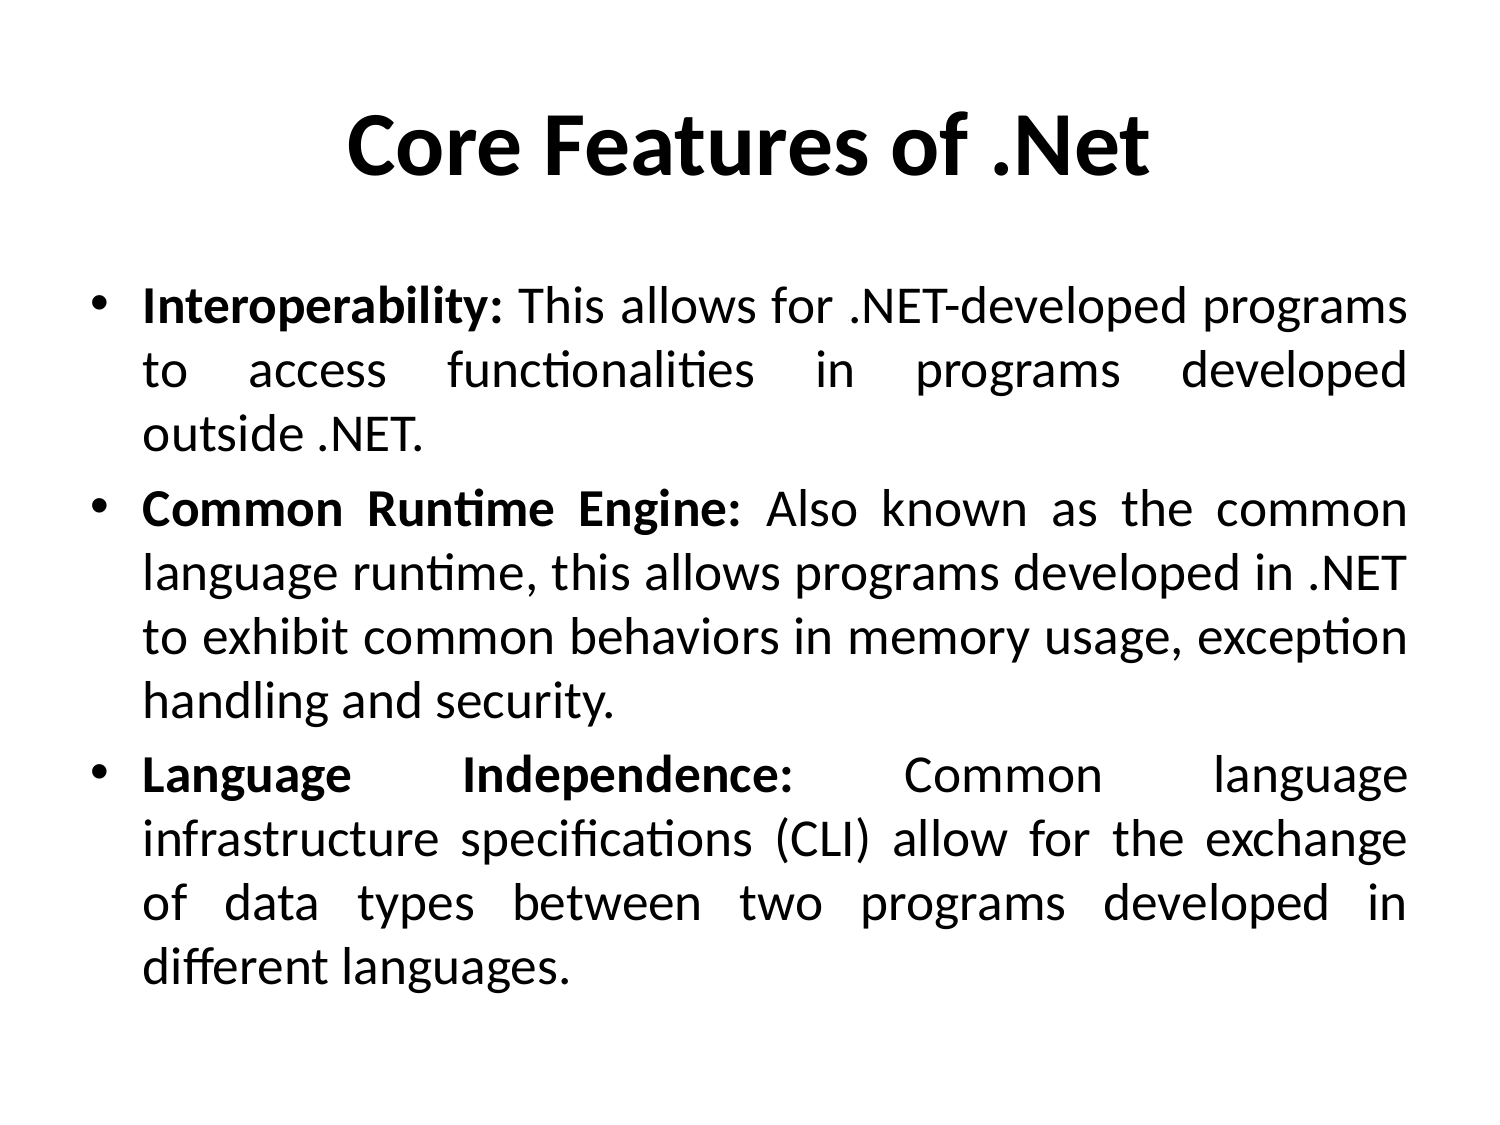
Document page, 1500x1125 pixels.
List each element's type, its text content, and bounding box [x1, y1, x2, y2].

title Core Features of .Net [75, 45, 1425, 233]
list Interoperability: This allows for .NET-developed programs to access functionalities in programs developed outside .NET. Common Runtime Engine: Also known as the common language runtime, this allows programs developed in .NET to exhibit common behaviors in memory usage, exception handling and security. Language Independence: Common language infrastructure specifications (CLI) allow for the exchange of data types between two programs developed in different languages. [75, 262, 1425, 1005]
